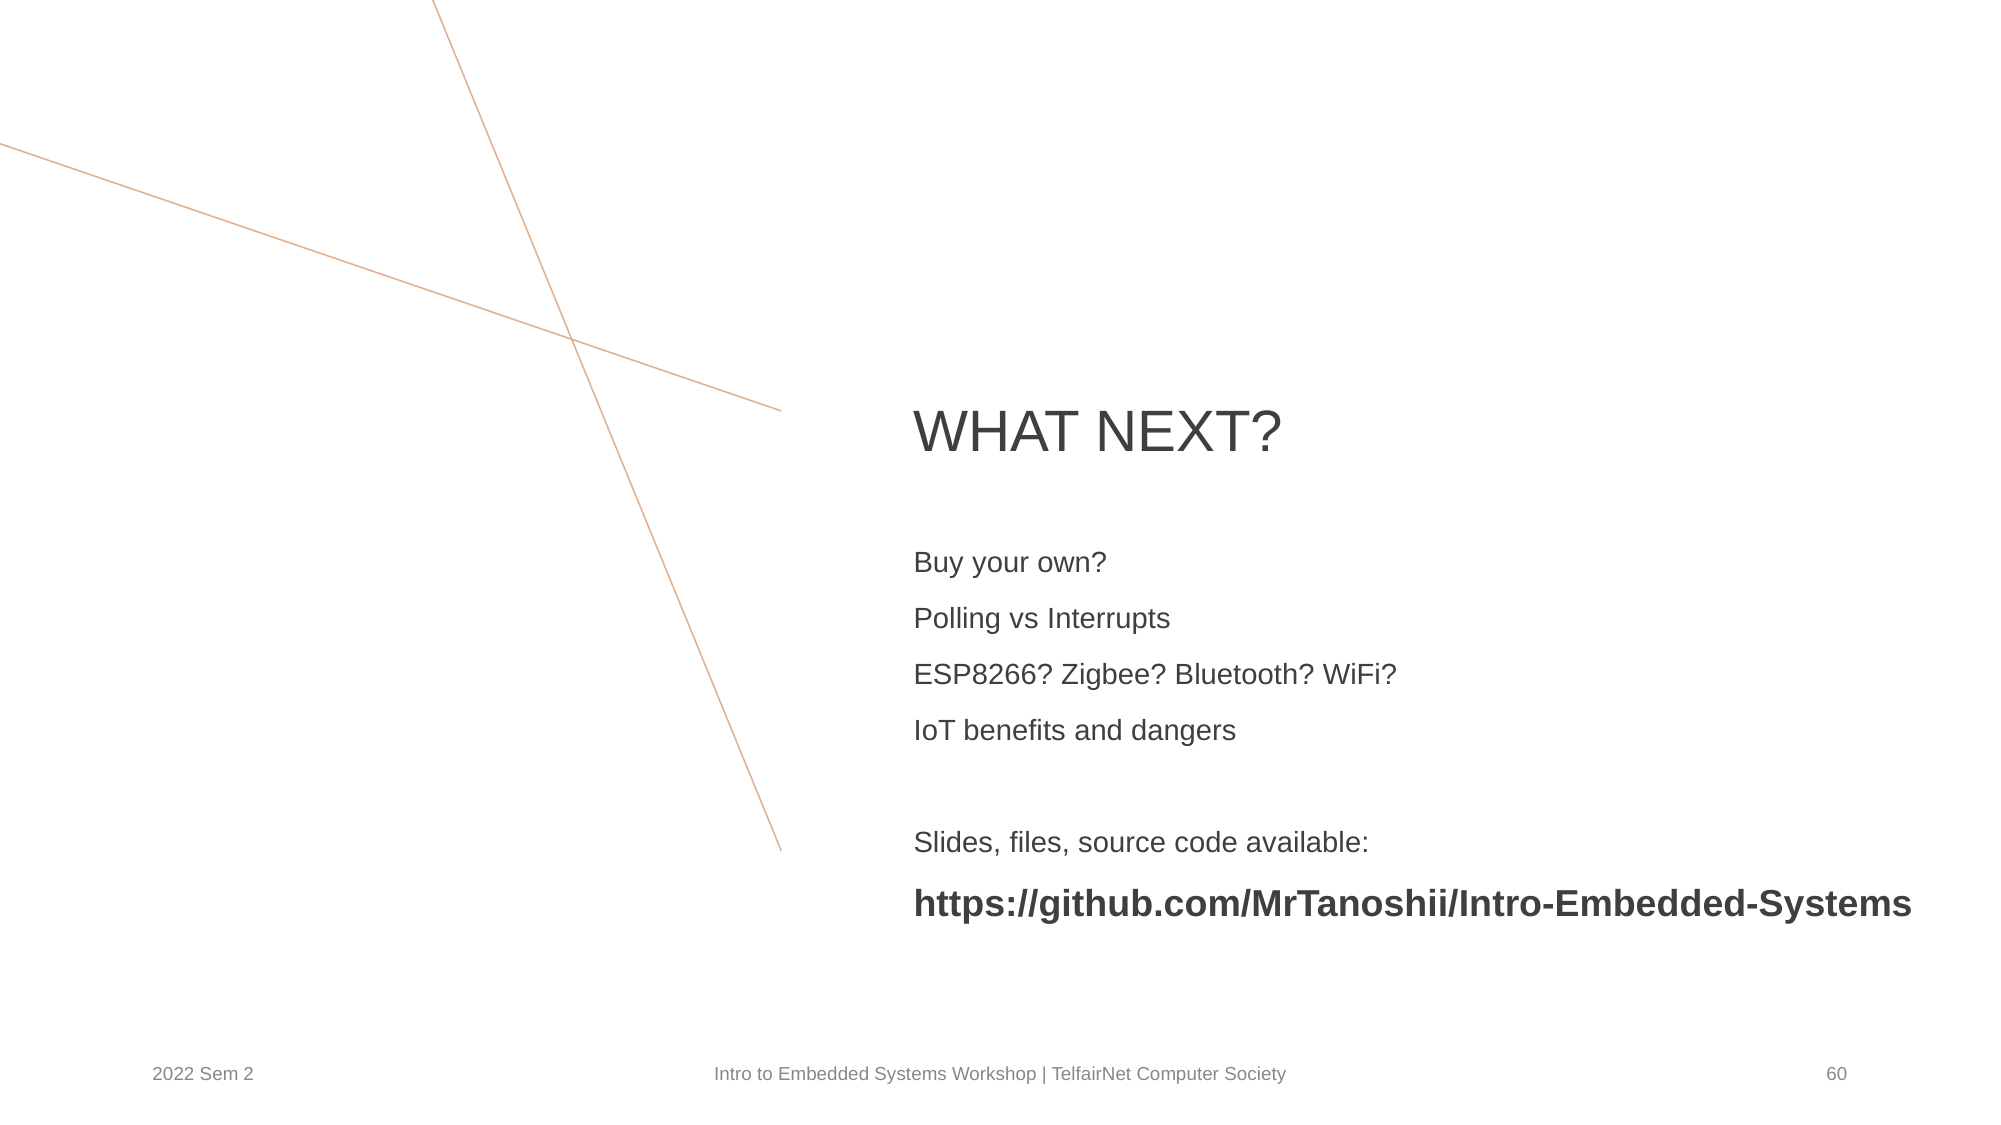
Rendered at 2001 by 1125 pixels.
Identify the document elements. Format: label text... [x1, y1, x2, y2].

slide_number 60 [1412, 1042, 1863, 1103]
title WHAT NEXT? [898, 274, 1737, 471]
footer Intro to Embedded Systems Workshop | TelfairNet Computer Society [662, 1042, 1338, 1103]
list Buy your own? Polling vs Interrupts ESP8266? Zigbee? Bluetooth? WiFi? IoT benefits and dangers Slides, files, source code available: https://github.com/MrTanoshii/Intro-Embedded-Systems [898, 471, 1934, 932]
slide_number 2022 Sem 2 [137, 1042, 588, 1103]
